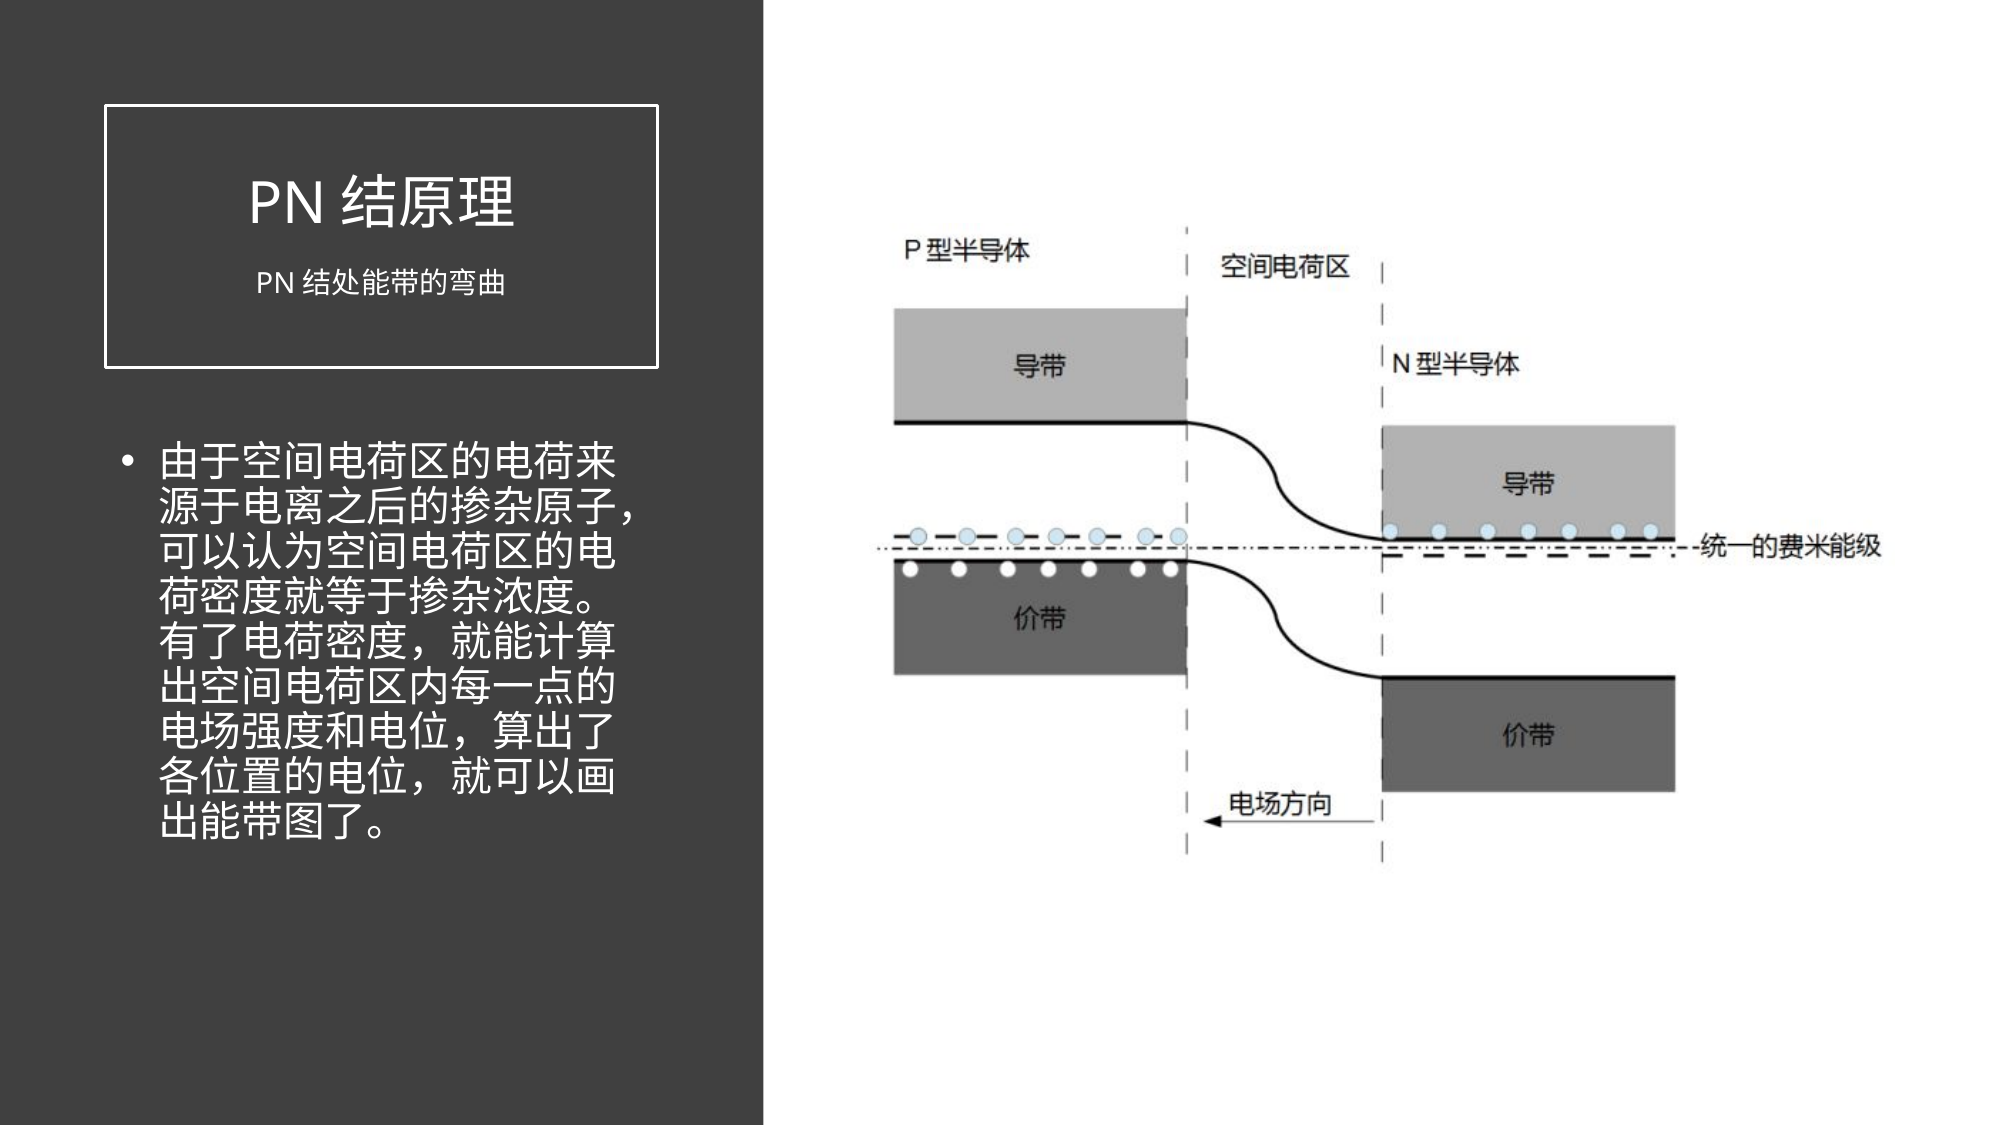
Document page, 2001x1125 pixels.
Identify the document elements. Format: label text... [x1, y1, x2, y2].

list 由于空间电荷区的电荷来源于电离之后的掺杂原子，可以认为空间电荷区的电荷密度就等于掺杂浓度。有了电荷密度，就能计算出空间电荷区内每一点的电场强度和电位，算出了各位置的电位，就可以画出能带图了。 [105, 432, 658, 994]
title PN结原理 PN结处能带的弯曲 [105, 105, 658, 368]
picture [869, 223, 1895, 875]
text_box [0, 0, 764, 1125]
